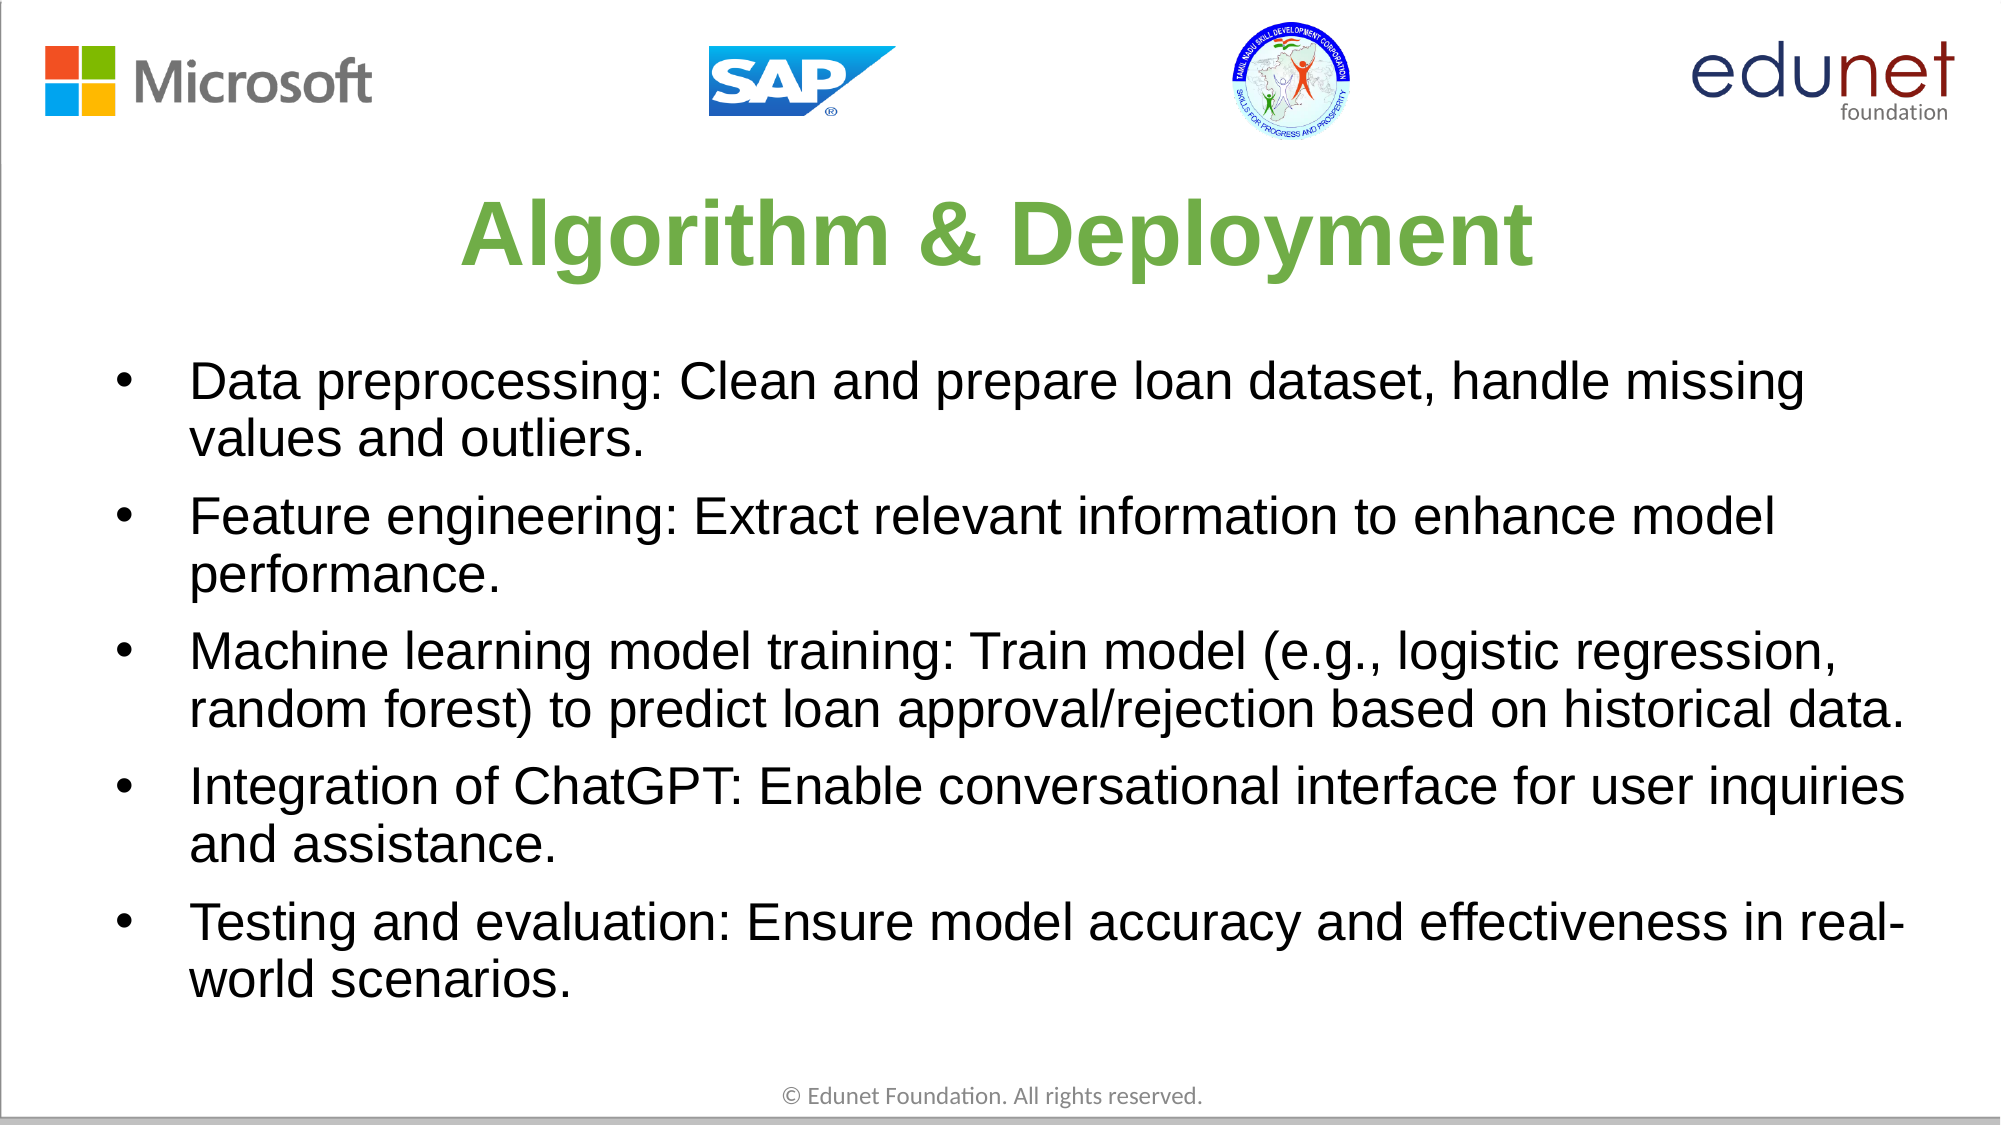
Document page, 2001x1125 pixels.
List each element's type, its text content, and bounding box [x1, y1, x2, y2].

picture [45, 46, 372, 116]
picture [1686, 37, 1957, 125]
picture [709, 48, 896, 116]
title Algorithm & Deployment [247, 158, 1748, 293]
picture [0, 0, 2001, 1125]
subtitle Data preprocessing: Clean and prepare loan dataset, handle missing values and outliers. Feature engineering: Extract relevant information to enhance model performance. Machine learning model training: Train model (e.g., logistic regression, random forest) to predict loan approval/rejection based on historical data. Integration of ChatGPT: Enable conversational interface for user inquiries and assistance. Testing and evaluation: Ensure model accuracy and effectiveness in real-world scenarios. [100, 346, 1931, 1063]
footer © Edunet Foundation. All rights reserved. [655, 1065, 1331, 1125]
picture [1232, 22, 1350, 140]
